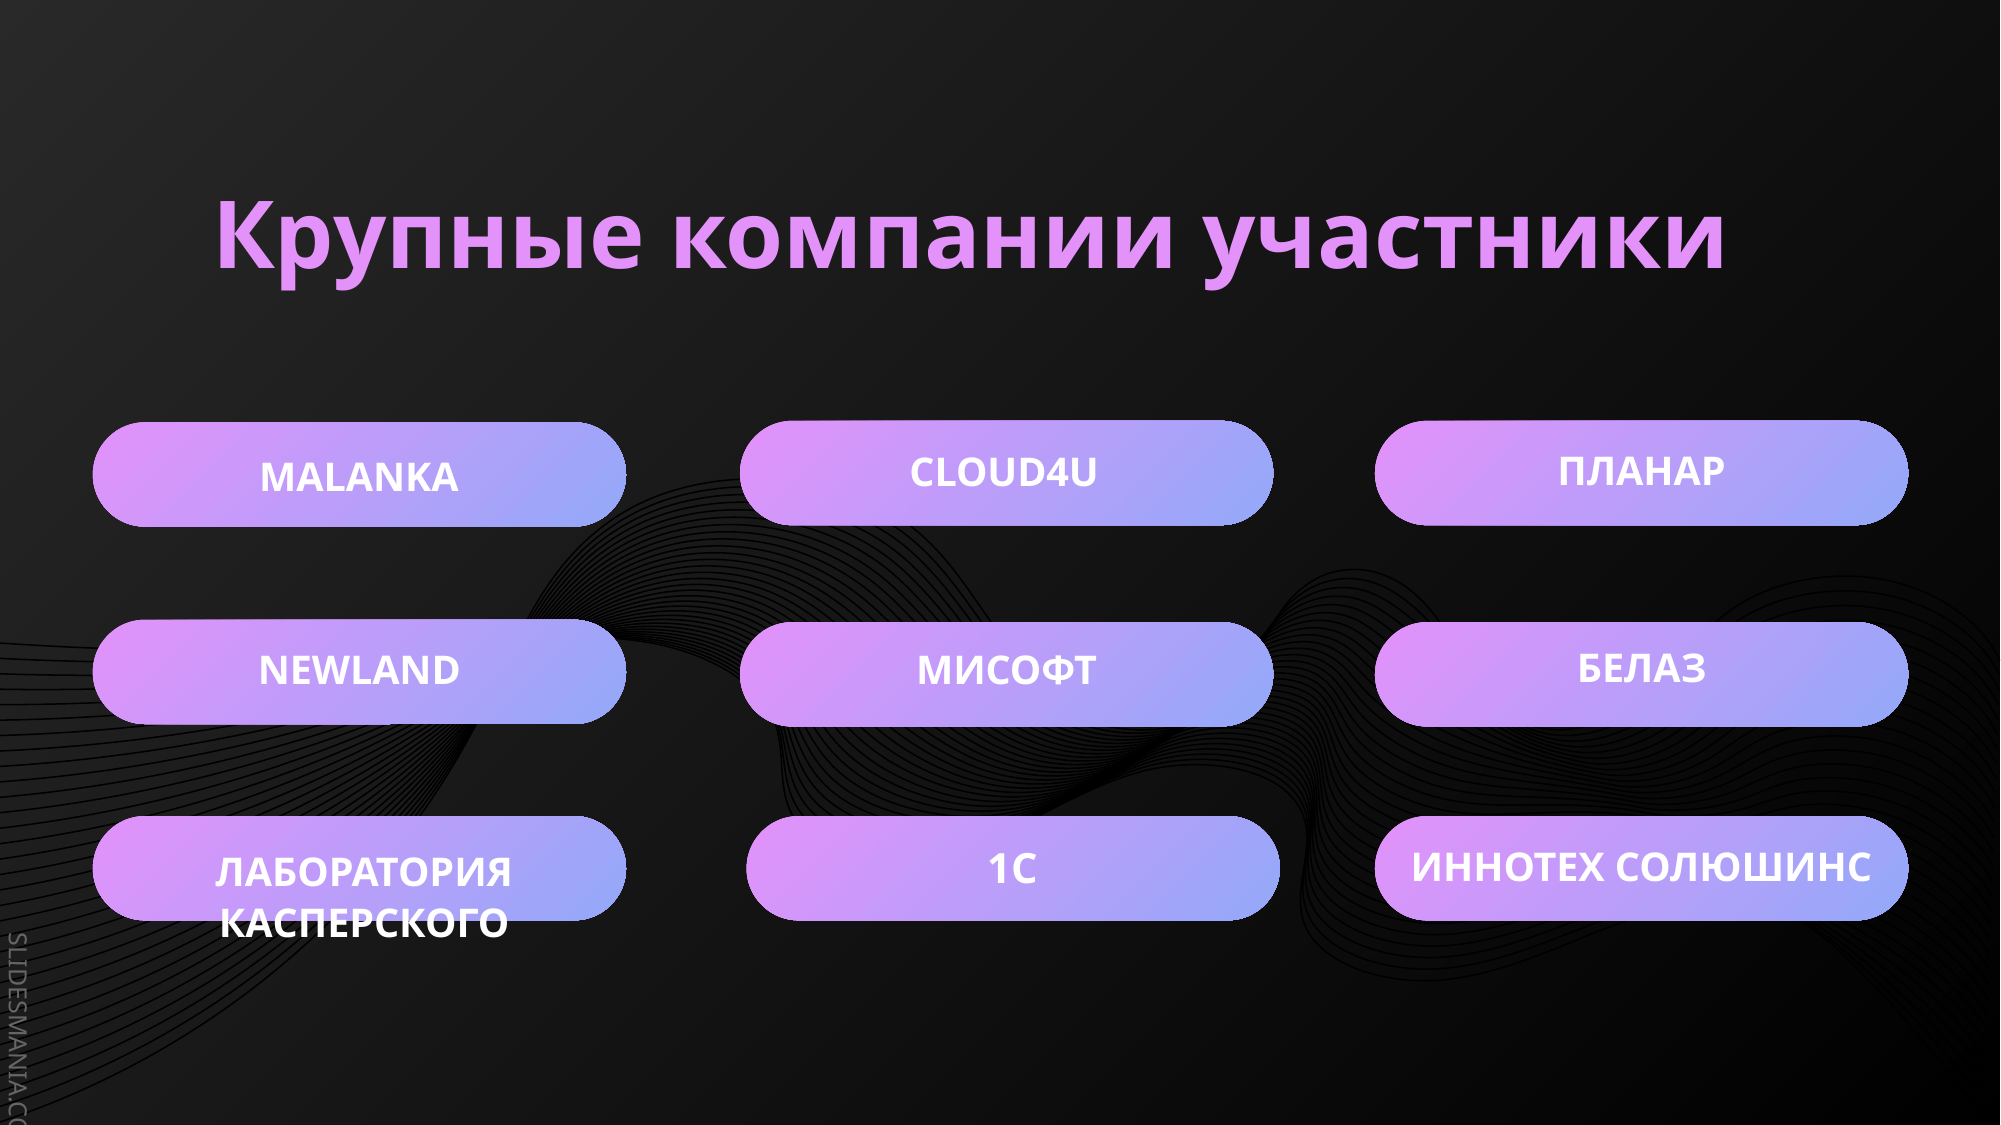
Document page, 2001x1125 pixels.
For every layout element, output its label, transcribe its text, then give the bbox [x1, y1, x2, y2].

text_box NEWLAND [92, 622, 626, 722]
text_box ИННОТЕХ СОЛЮШИНС [1374, 818, 1909, 919]
text_box MALANKA [92, 428, 625, 528]
text_box 1С [746, 818, 1280, 919]
text_box [1409, 522, 1874, 526]
title Крупные компании участники [118, 147, 1909, 273]
text_box ПЛАНАР [1374, 422, 1909, 522]
text_box [121, 422, 598, 428]
text_box МИСОФТ [740, 622, 1274, 727]
text_box [103, 816, 615, 836]
text_box БЕЛАЗ [1374, 619, 1909, 727]
text_box ЛАБОРАТОРИЯ КАСПЕРСКОГО [91, 836, 637, 953]
text_box CLOUD4U [737, 423, 1271, 524]
